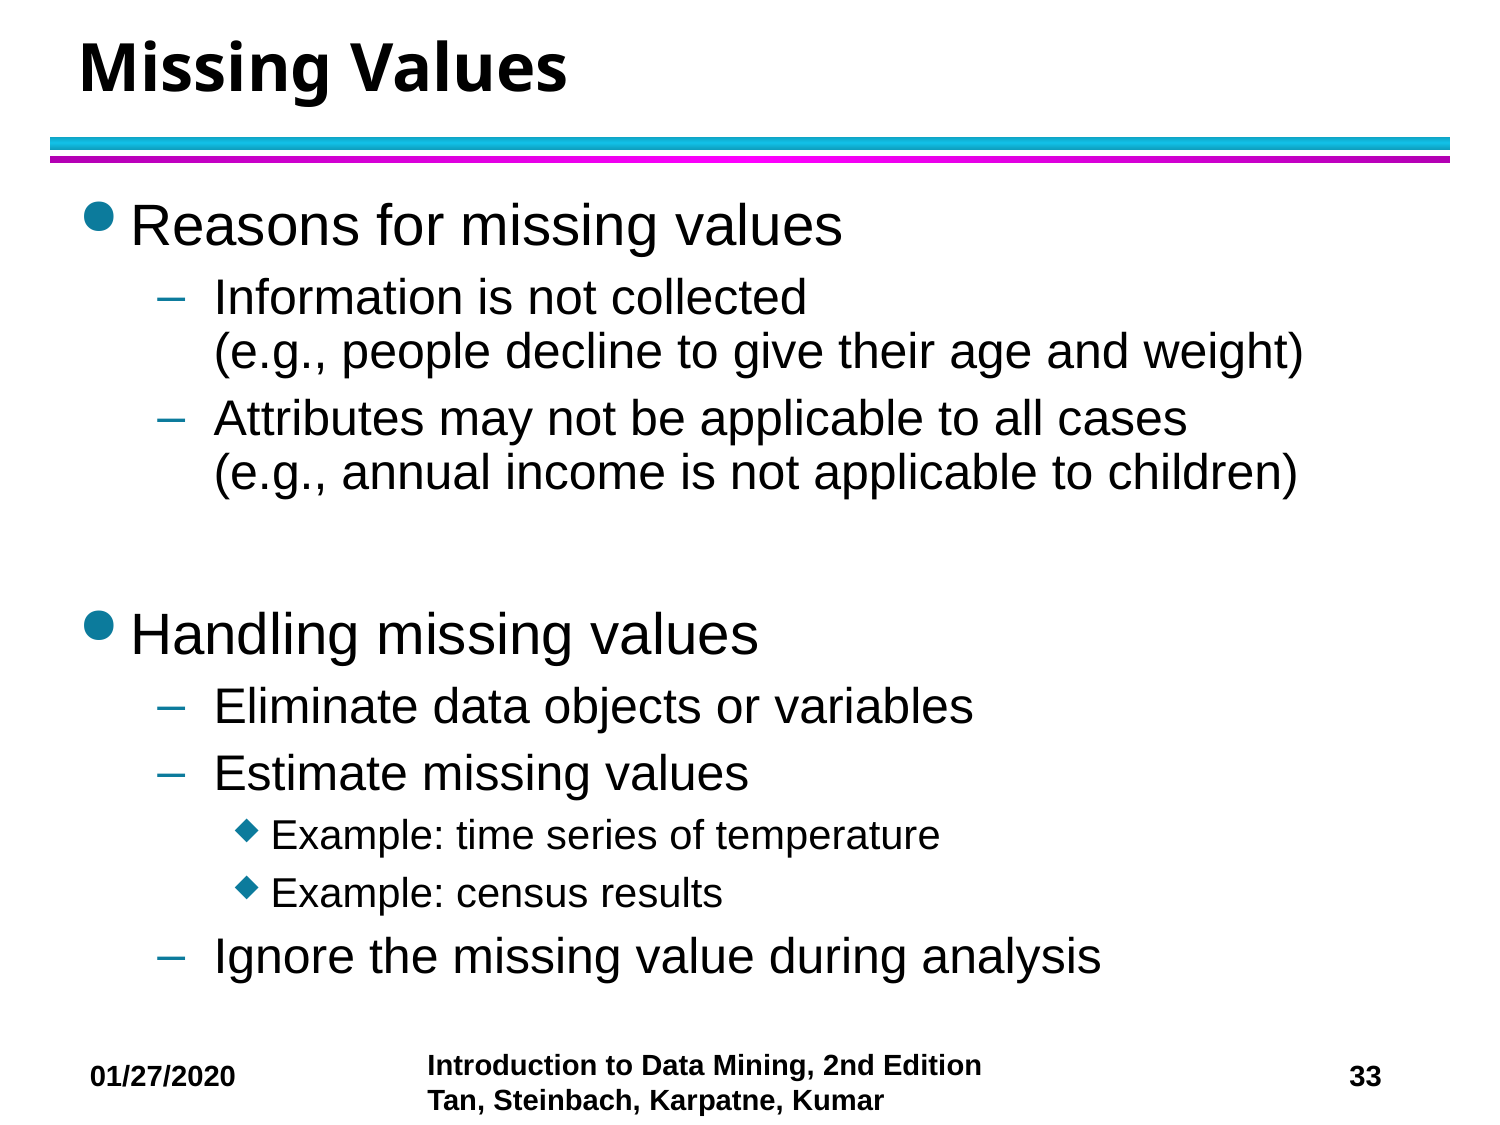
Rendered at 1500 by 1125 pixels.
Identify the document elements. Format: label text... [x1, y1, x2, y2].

title Missing Values [62, 24, 1421, 113]
list Reasons for missing values Information is not collected (e.g., people decline to give their age and weight) Attributes may not be applicable to all cases (e.g., annual income is not applicable to children) Handling missing values Eliminate data objects or variables Estimate missing values Example: time series of temperature Example: census results Ignore the missing value during analysis [67, 187, 1432, 1038]
